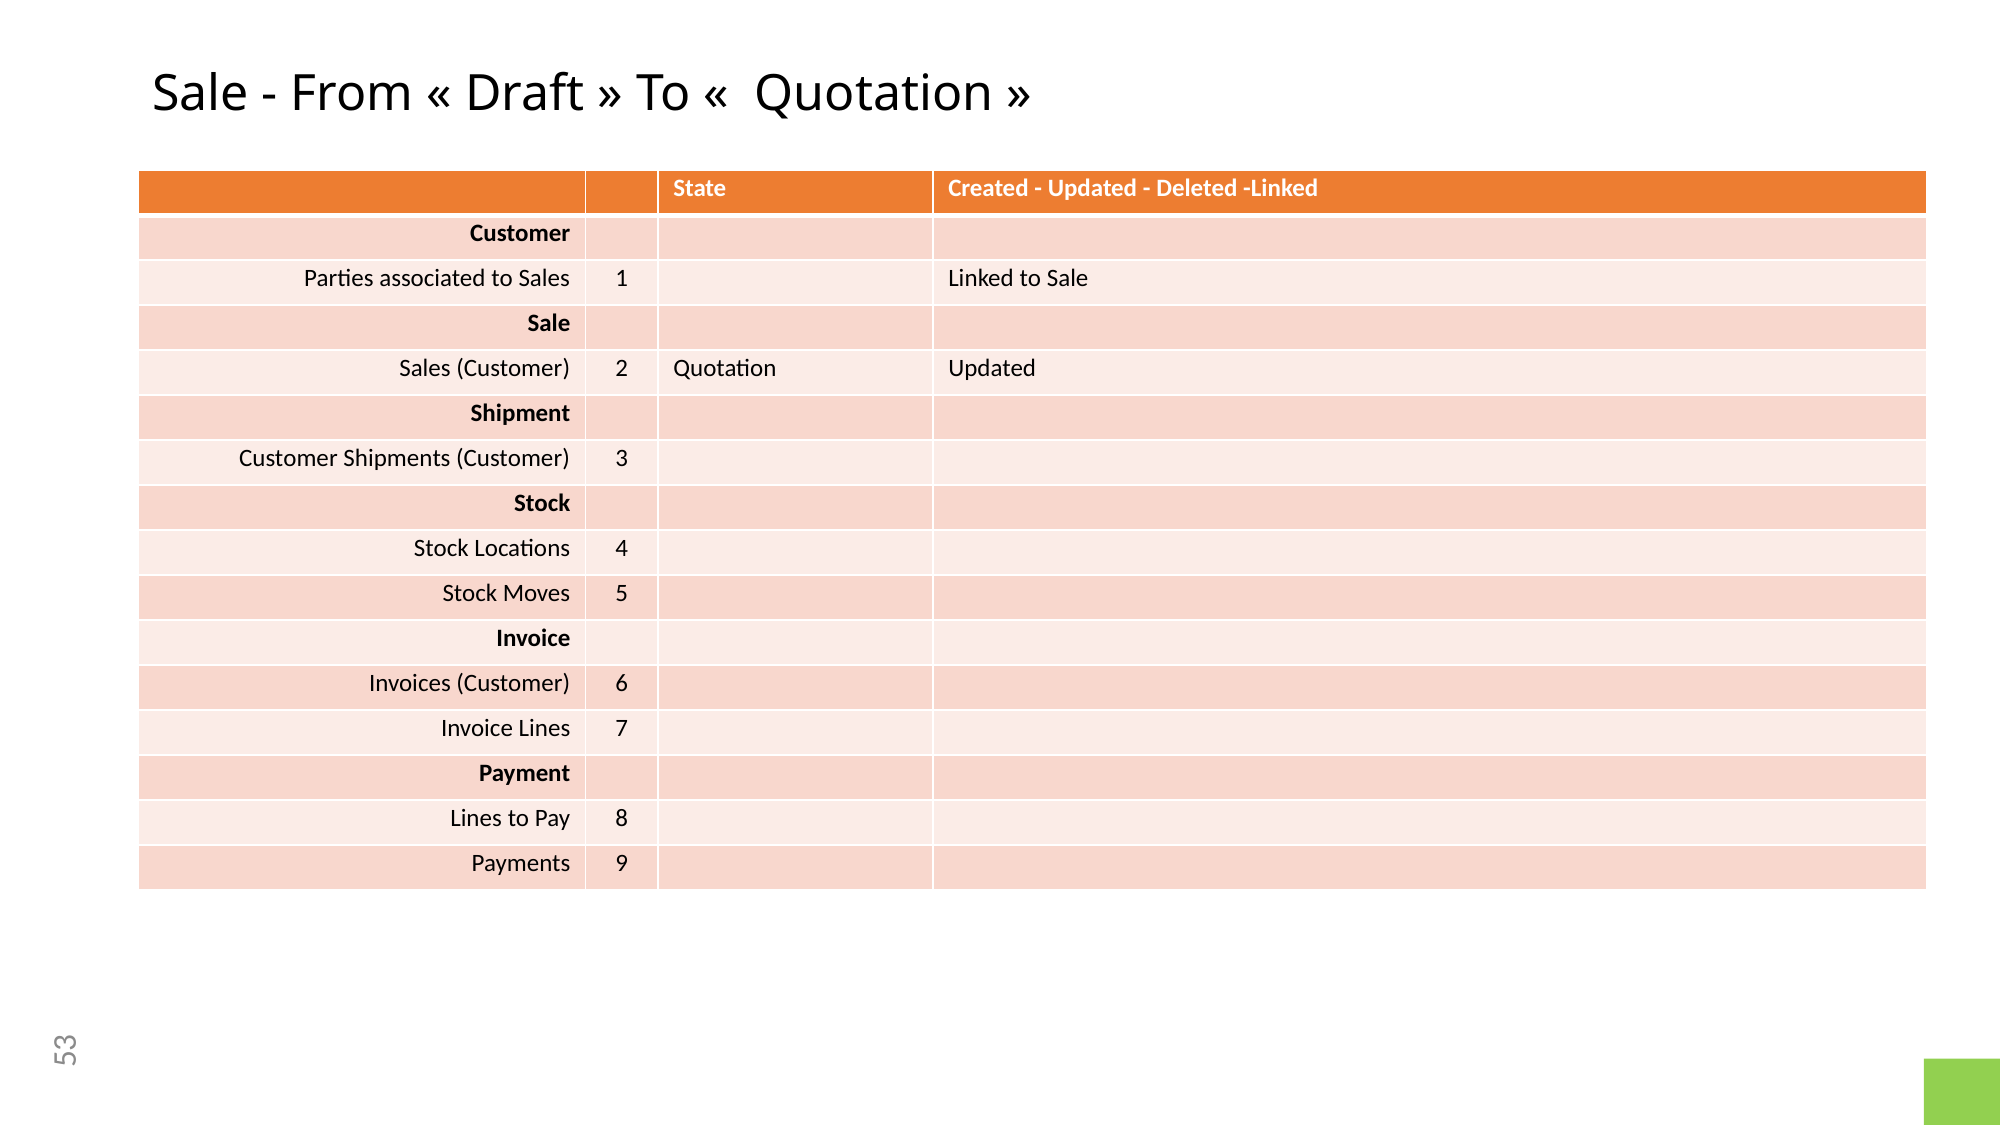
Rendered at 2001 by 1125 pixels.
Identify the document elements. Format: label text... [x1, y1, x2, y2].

table_cell [659, 441, 932, 484]
table_cell Invoice Lines [139, 711, 585, 754]
table_cell Lines to Pay [139, 801, 585, 844]
table_cell [586, 756, 657, 799]
table_cell [659, 396, 932, 439]
table_cell Payments [139, 846, 585, 889]
table_cell [934, 486, 1926, 529]
table_cell [586, 306, 657, 349]
table_cell 2 [586, 351, 657, 394]
table_cell [659, 576, 932, 619]
table_cell [934, 666, 1926, 709]
table_cell [934, 621, 1926, 664]
table_cell [659, 846, 932, 889]
table_cell [659, 666, 932, 709]
table_cell [934, 396, 1926, 439]
table_cell 6 [586, 666, 657, 709]
table_cell 1 [586, 261, 657, 304]
table_cell [586, 621, 657, 664]
table_cell [659, 621, 932, 664]
table_cell Sales (Customer) [139, 351, 585, 394]
table_cell Sale [139, 306, 585, 349]
table_header Created - Updated - Deleted -Linked [934, 171, 1926, 213]
table_cell [934, 218, 1926, 259]
table_cell [659, 711, 932, 754]
table_cell Parties associated to Sales [139, 261, 585, 304]
table_cell [659, 306, 932, 349]
table_cell 4 [586, 531, 657, 574]
table_cell [934, 756, 1926, 799]
table_cell Stock Locations [139, 531, 585, 574]
table_cell 8 [586, 801, 657, 844]
table_cell [934, 531, 1926, 574]
table_cell [659, 218, 932, 259]
table_cell [659, 531, 932, 574]
table_header State [659, 171, 932, 213]
table_cell Shipment [139, 396, 585, 439]
table_cell [934, 801, 1926, 844]
table_cell Stock [139, 486, 585, 529]
title Sale - From « Draft » To « Quotation » [137, 59, 1863, 136]
table_cell Payment [139, 756, 585, 799]
table_cell Customer Shipments (Customer) [139, 441, 585, 484]
table_cell [659, 486, 932, 529]
table_cell Stock Moves [139, 576, 585, 619]
slide_number 53 [32, 995, 93, 1108]
table_cell 9 [586, 846, 657, 889]
table_cell Quotation [659, 351, 932, 394]
table_header [139, 171, 585, 213]
table_header [586, 171, 657, 213]
table_cell [586, 396, 657, 439]
table_cell [934, 711, 1926, 754]
table_cell [659, 756, 932, 799]
table_cell [659, 261, 932, 304]
table_cell [659, 801, 932, 844]
table_cell [934, 846, 1926, 889]
table_cell Linked to Sale [934, 261, 1926, 304]
table_cell Customer [139, 218, 585, 259]
table_cell [934, 441, 1926, 484]
table_cell 5 [586, 576, 657, 619]
table_cell [934, 306, 1926, 349]
table_cell [934, 576, 1926, 619]
table_cell [586, 218, 657, 259]
table_cell [586, 486, 657, 529]
table_cell 7 [586, 711, 657, 754]
text_box [1923, 1058, 2000, 1125]
table_cell 3 [586, 441, 657, 484]
table_cell Updated [934, 351, 1926, 394]
table_cell Invoice [139, 621, 585, 664]
table_cell Invoices (Customer) [139, 666, 585, 709]
